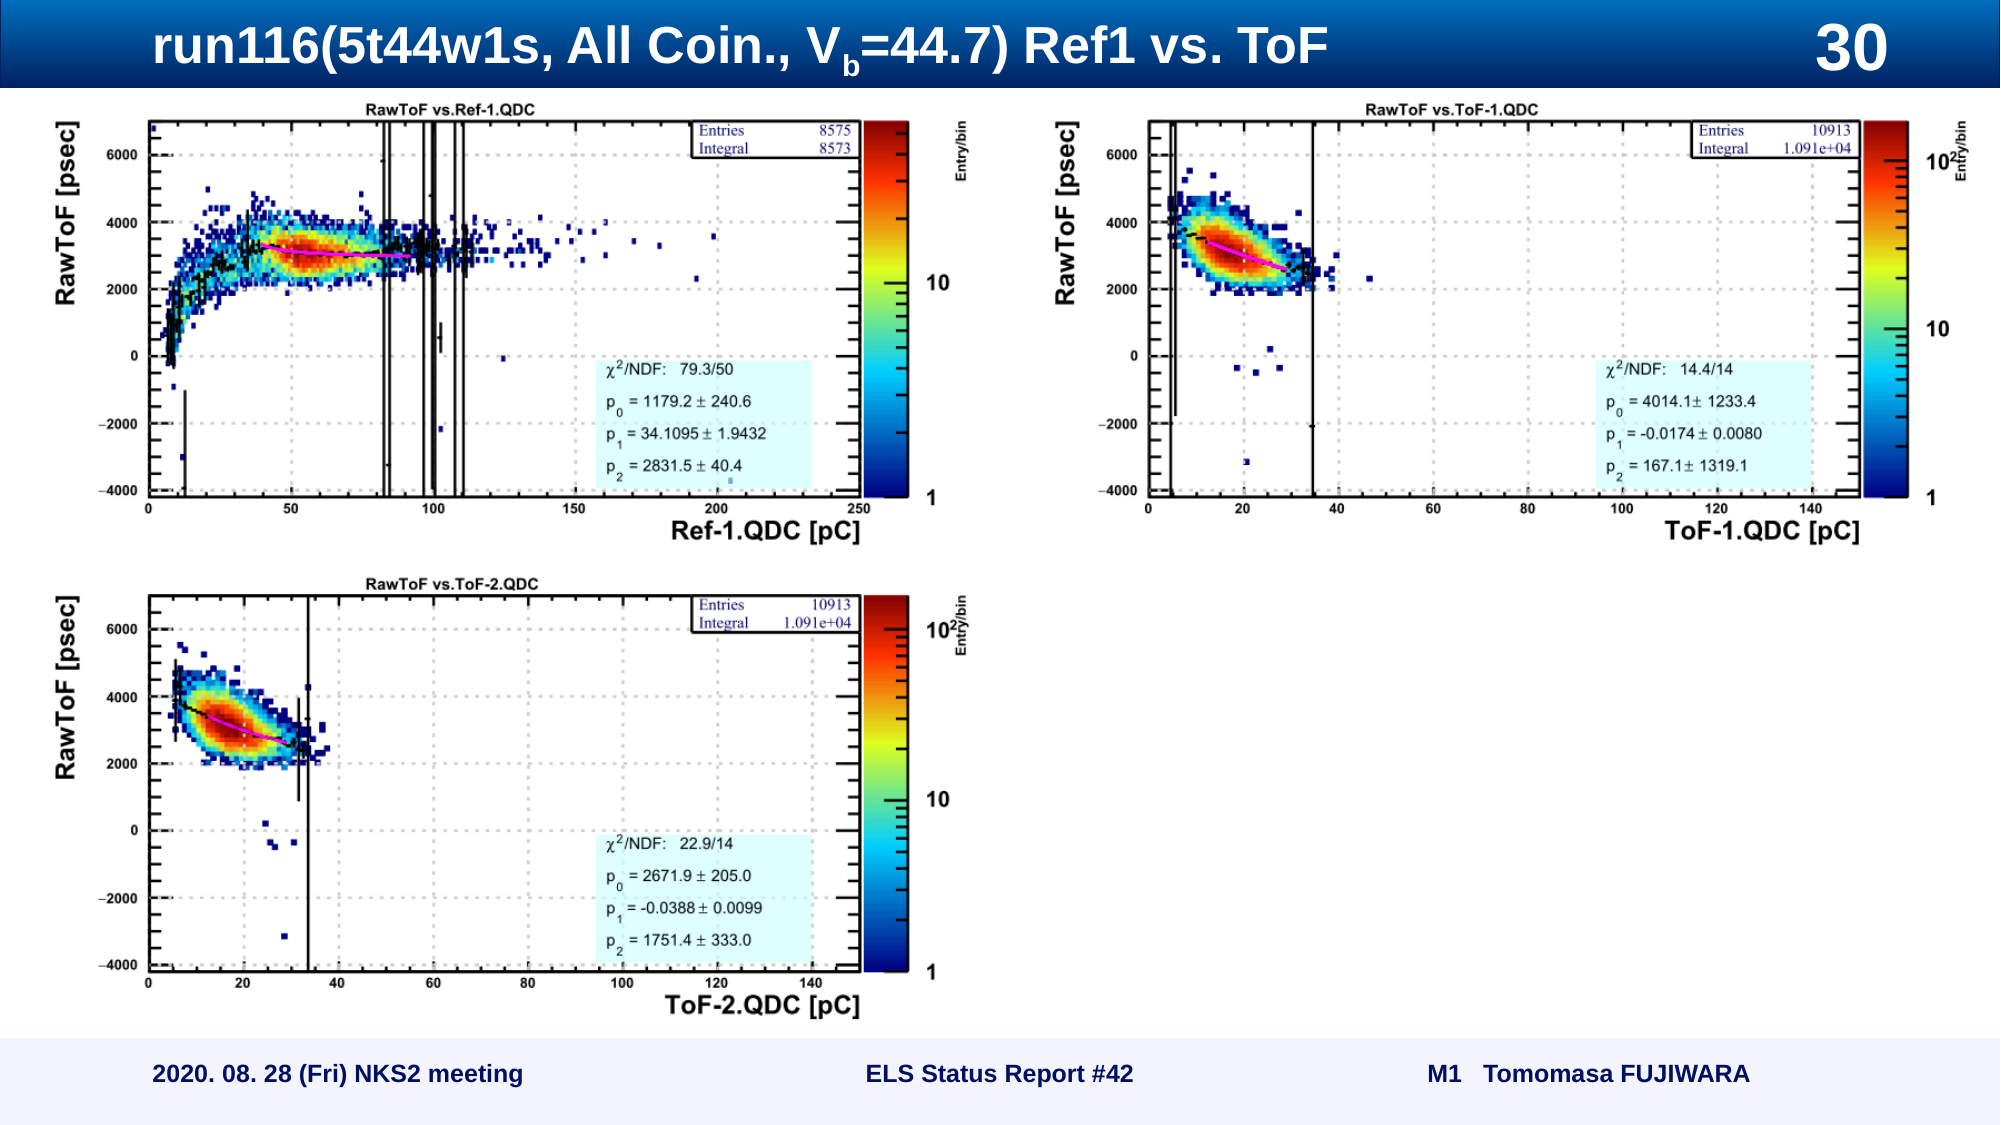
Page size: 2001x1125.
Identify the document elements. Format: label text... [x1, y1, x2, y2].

title run116(5t44w1s, All Coin., Vb=44.7) Ref1 vs. ToF [137, 0, 1863, 88]
footer ELS Status Report #42 [662, 1042, 1338, 1103]
slide_number 2020. 08. 28 (Fri) NKS2 meeting [137, 1042, 588, 1103]
picture [0, 88, 2000, 1038]
